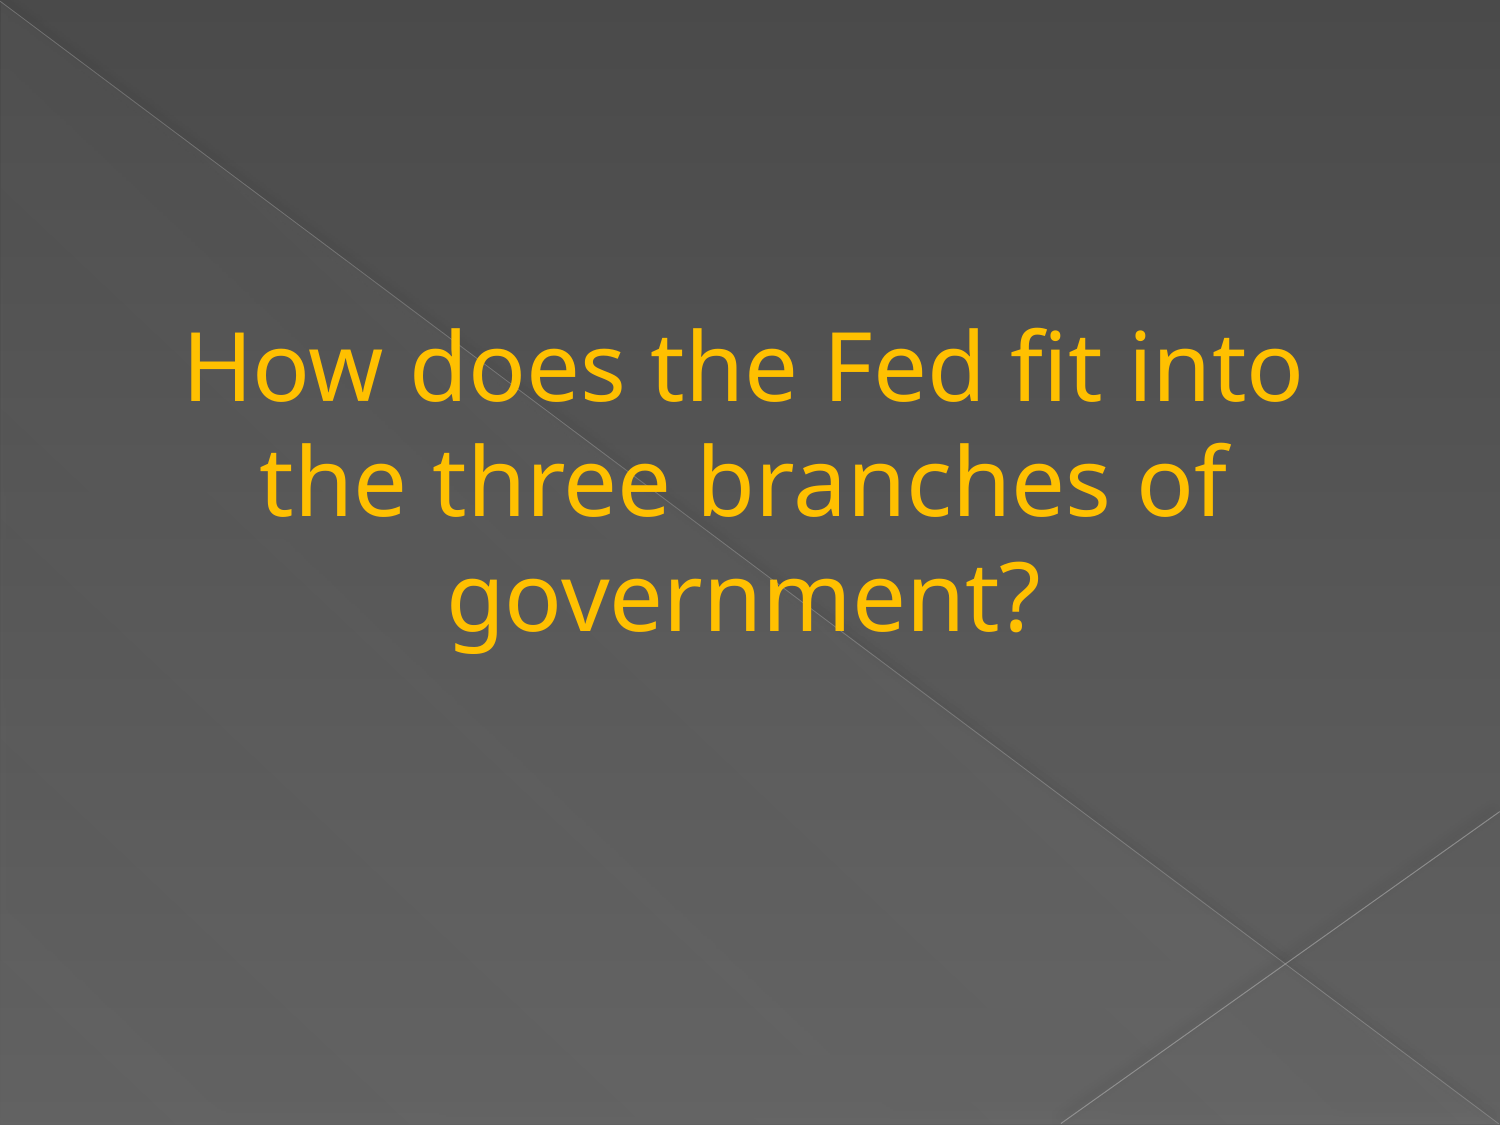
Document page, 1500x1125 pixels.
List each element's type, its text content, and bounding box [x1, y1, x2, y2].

text_box How does the Fed fit into the three branches of government? [112, 298, 1375, 658]
